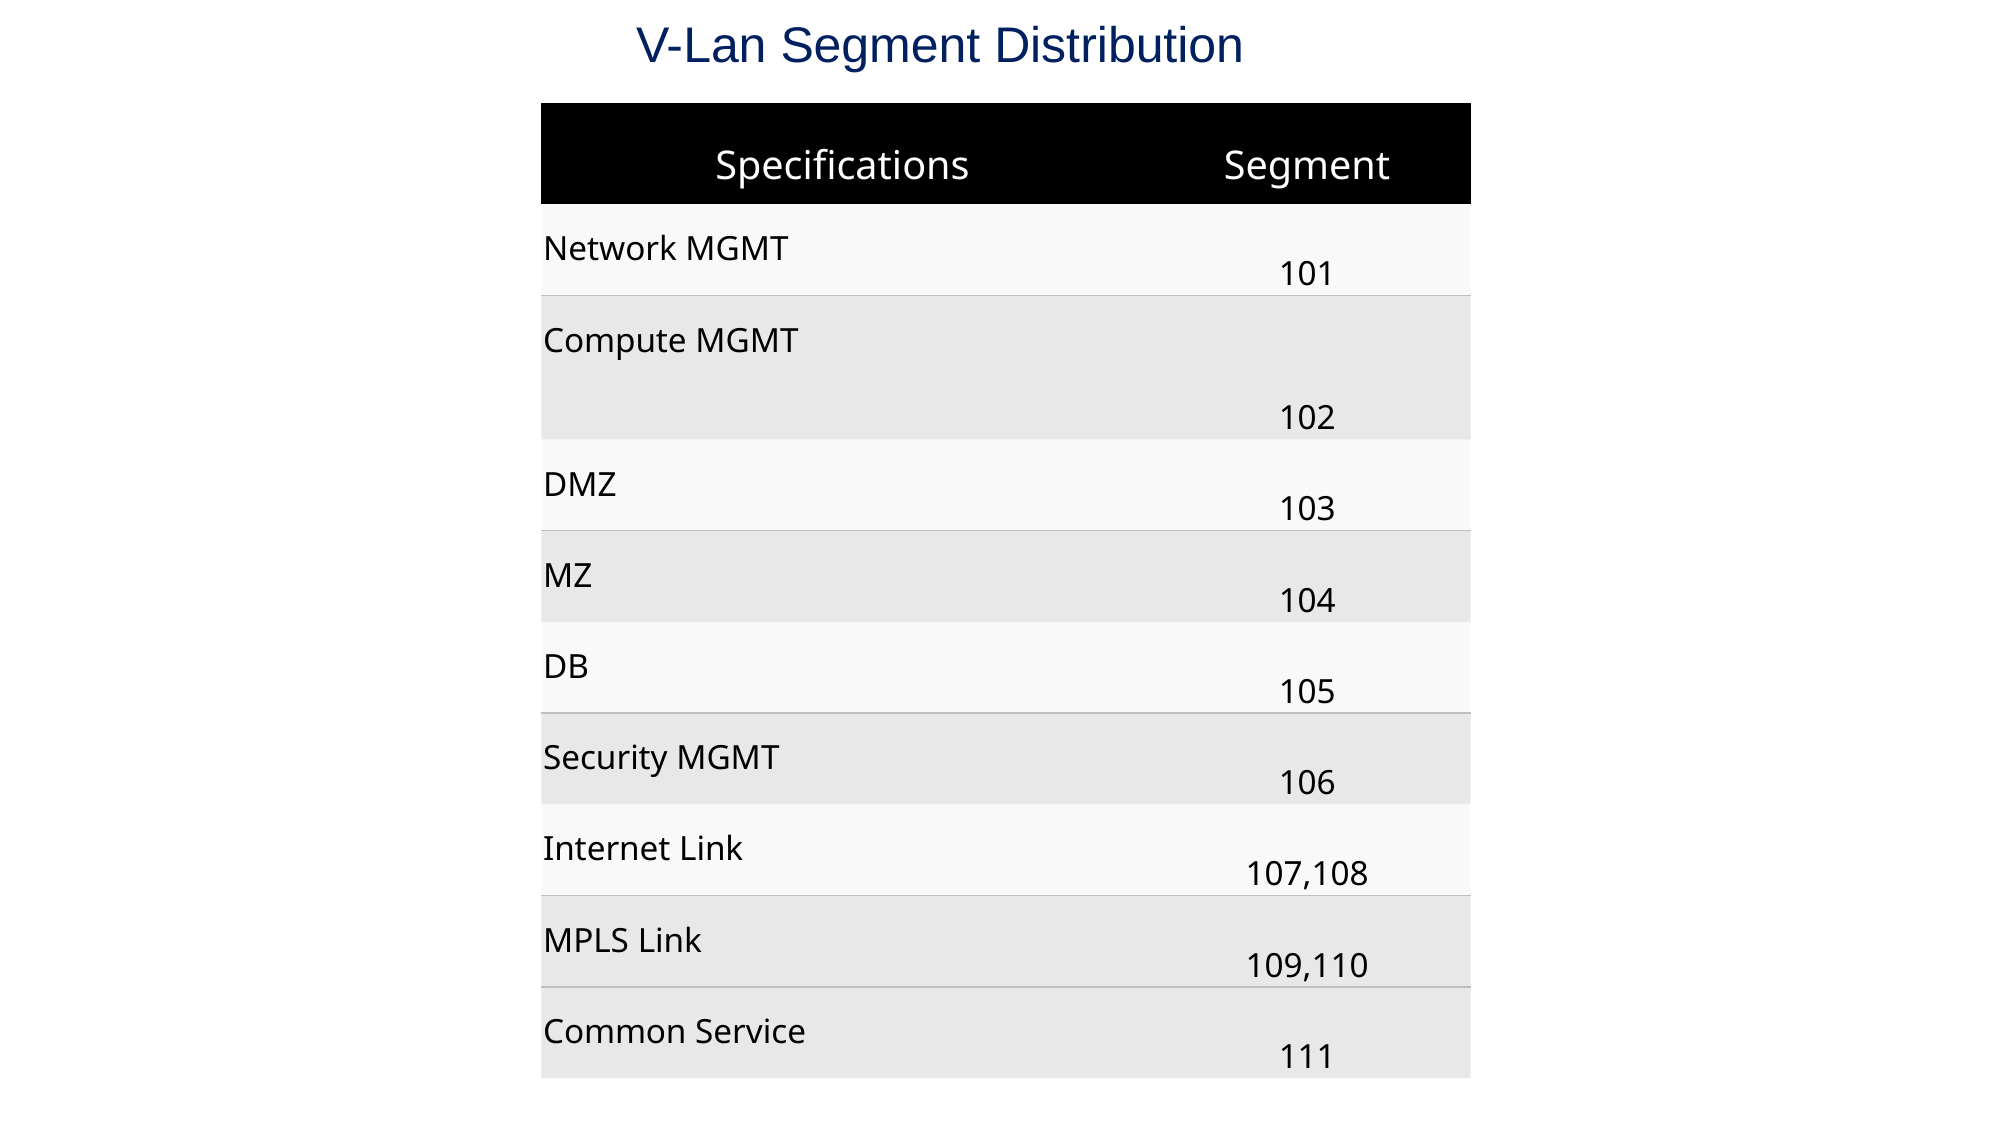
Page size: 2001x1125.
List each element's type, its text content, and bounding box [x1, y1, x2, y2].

table_cell 111 [1144, 988, 1471, 1078]
table_cell Common Service [541, 988, 1144, 1078]
table_header Segment [1144, 103, 1471, 204]
table_cell Compute MGMT [541, 296, 1144, 439]
table_cell 101 [1144, 204, 1471, 295]
table_cell MZ [541, 531, 1144, 622]
table_cell 104 [1144, 531, 1471, 622]
table_cell MPLS Link [541, 896, 1144, 986]
table_cell 106 [1144, 714, 1471, 804]
table_cell Network MGMT [541, 204, 1144, 295]
table_cell 102 [1144, 296, 1471, 439]
table_cell Security MGMT [541, 714, 1144, 804]
table_cell DMZ [541, 439, 1144, 530]
table_header Specifications [541, 103, 1144, 204]
title V-Lan Segment Distribution [620, 0, 1623, 82]
table_cell 103 [1144, 439, 1471, 530]
table_cell 107,108 [1144, 804, 1471, 895]
table_cell 109,110 [1144, 896, 1471, 986]
table_cell Internet Link [541, 804, 1144, 895]
table_cell 105 [1144, 622, 1471, 712]
table_cell DB [541, 622, 1144, 712]
